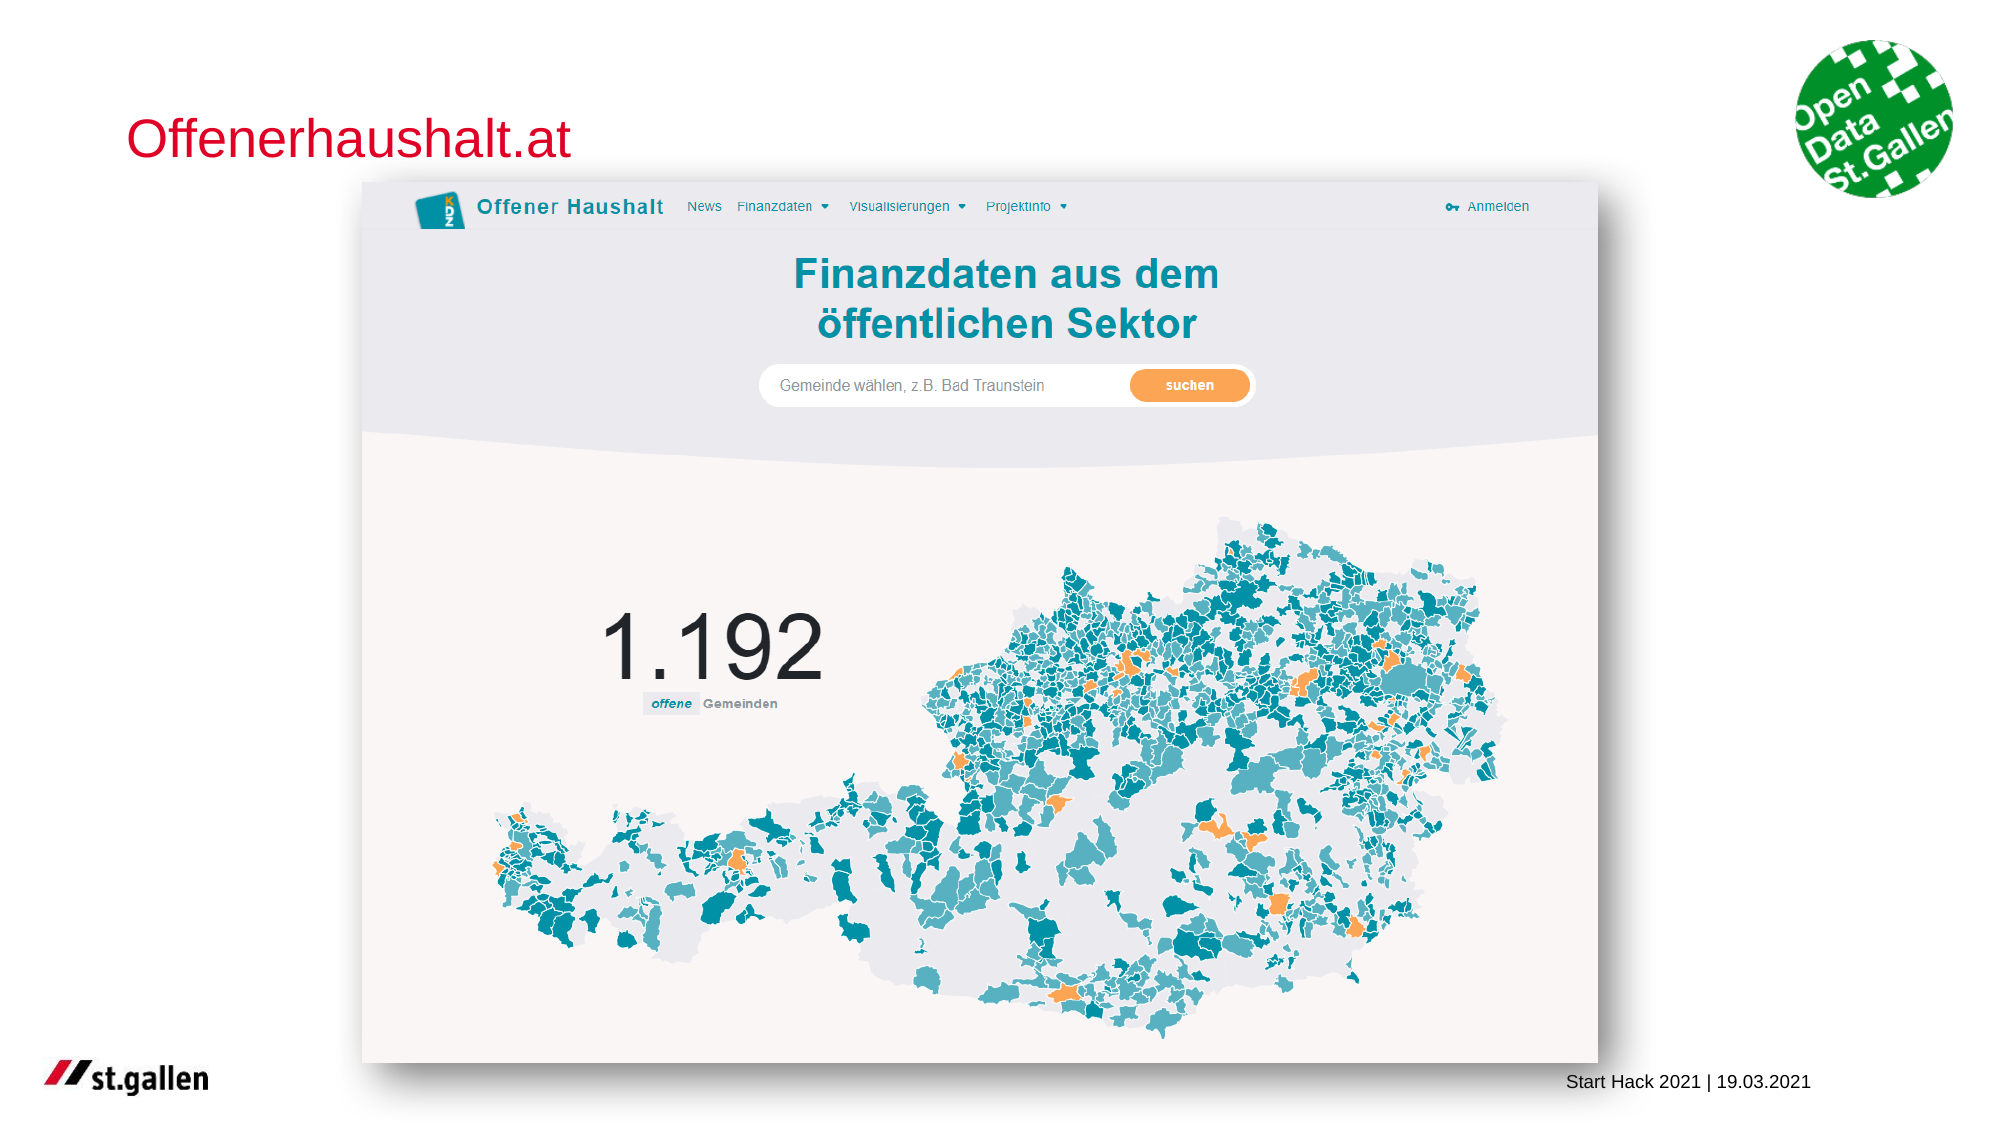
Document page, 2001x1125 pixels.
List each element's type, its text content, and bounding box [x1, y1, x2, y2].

picture [43, 1057, 209, 1099]
title Offenerhaushalt.at [125, 103, 1890, 222]
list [362, 181, 1598, 1064]
footer Start Hack 2021 | 19.03.2021 [1630, 1062, 1811, 1093]
picture [1794, 39, 1955, 200]
